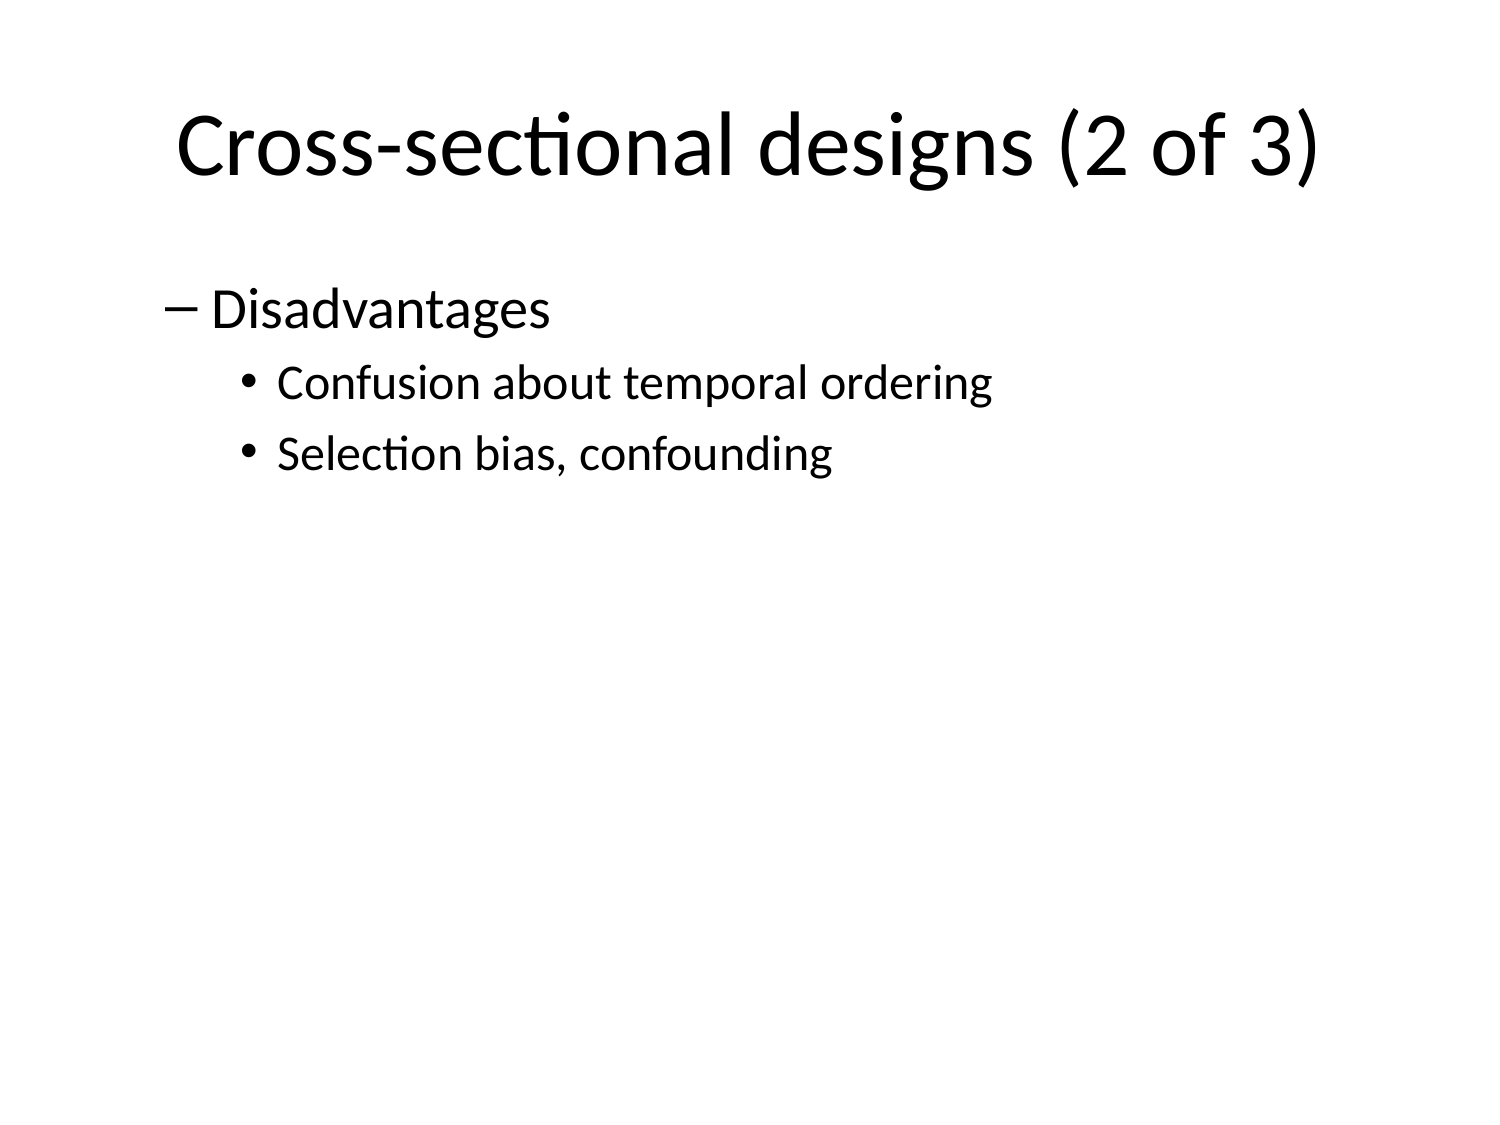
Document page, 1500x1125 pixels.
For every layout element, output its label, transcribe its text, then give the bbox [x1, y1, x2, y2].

title Cross-sectional designs (2 of 3) [75, 45, 1425, 233]
list Disadvantages Confusion about temporal ordering Selection bias, confounding [75, 262, 1425, 1005]
